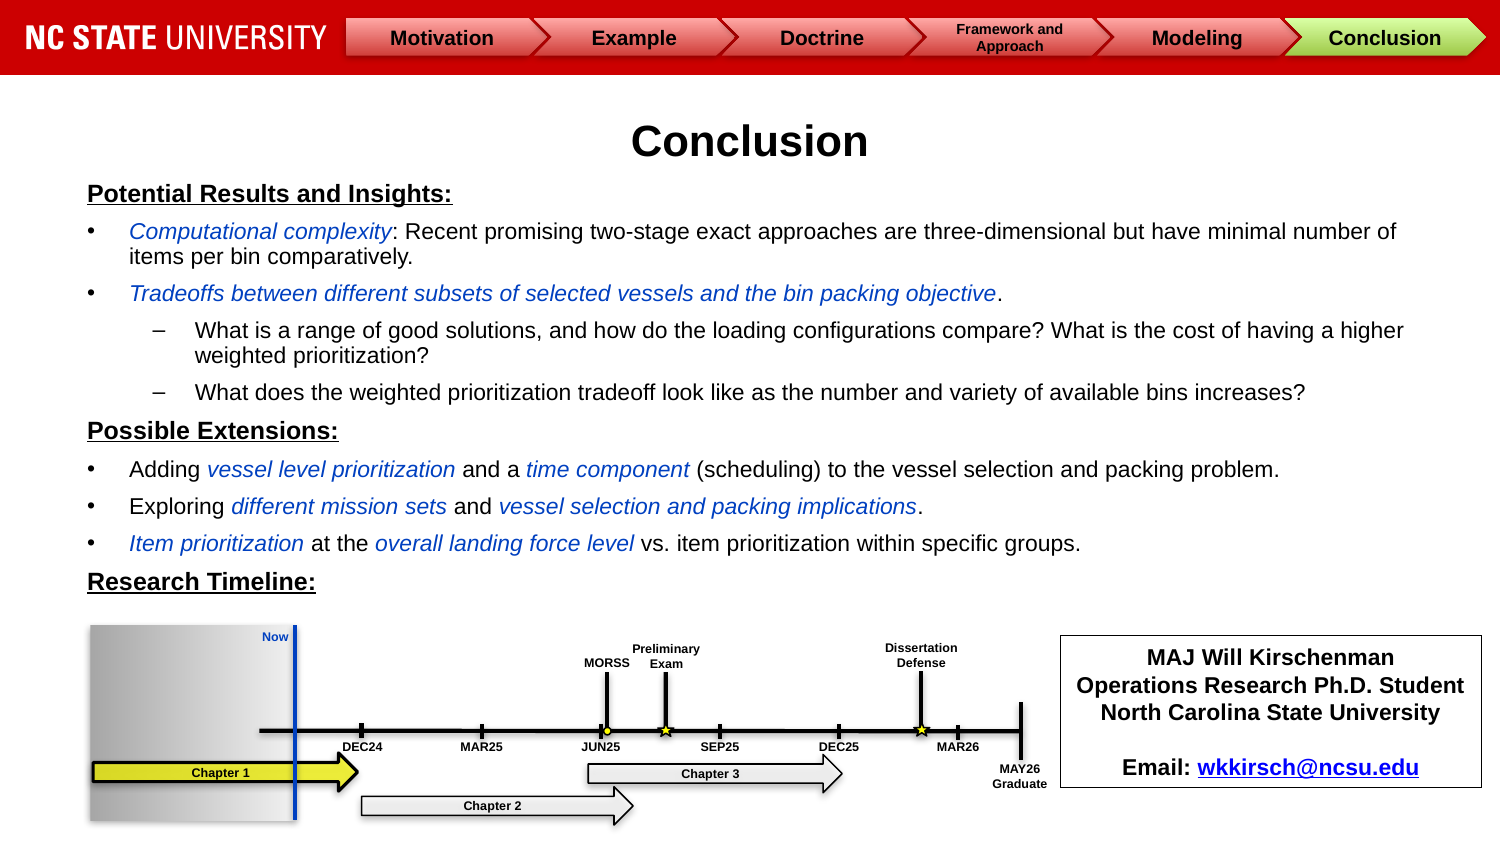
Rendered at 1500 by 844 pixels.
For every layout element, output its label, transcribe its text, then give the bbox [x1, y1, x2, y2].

title Conclusion [243, 97, 1257, 169]
text_box MAJ Will Kirschenman Operations Research Ph.D. Student North Carolina State University Email: wkkirsch@ncsu.edu [1067, 635, 1482, 788]
text_box Now [216, 621, 335, 631]
text_box Potential Results and Insights: Computational complexity: Recent promising two-stage exact approaches are three-dimensional but have minimal number of items per bin comparatively. Tradeoffs between different subsets of selected vessels and the bin packing objective. What is a range of good solutions, and how do the loading configurations compare? What is the cost of having a higher weighted prioritization? What does the weighted prioritization tradeoff look like as the number and variety of available bins increases? Possible Extensions: Adding vessel level prioritization and a time component (scheduling) to the vessel selection and packing problem. Exploring different mission sets and vessel selection and packing implications. Item prioritization at the overall landing force level vs. item prioritization within specific groups. Research Timeline: [61, 169, 1439, 622]
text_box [346, 18, 1486, 56]
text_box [92, 632, 1065, 826]
picture [0, 0, 1500, 75]
text_box [90, 624, 216, 633]
